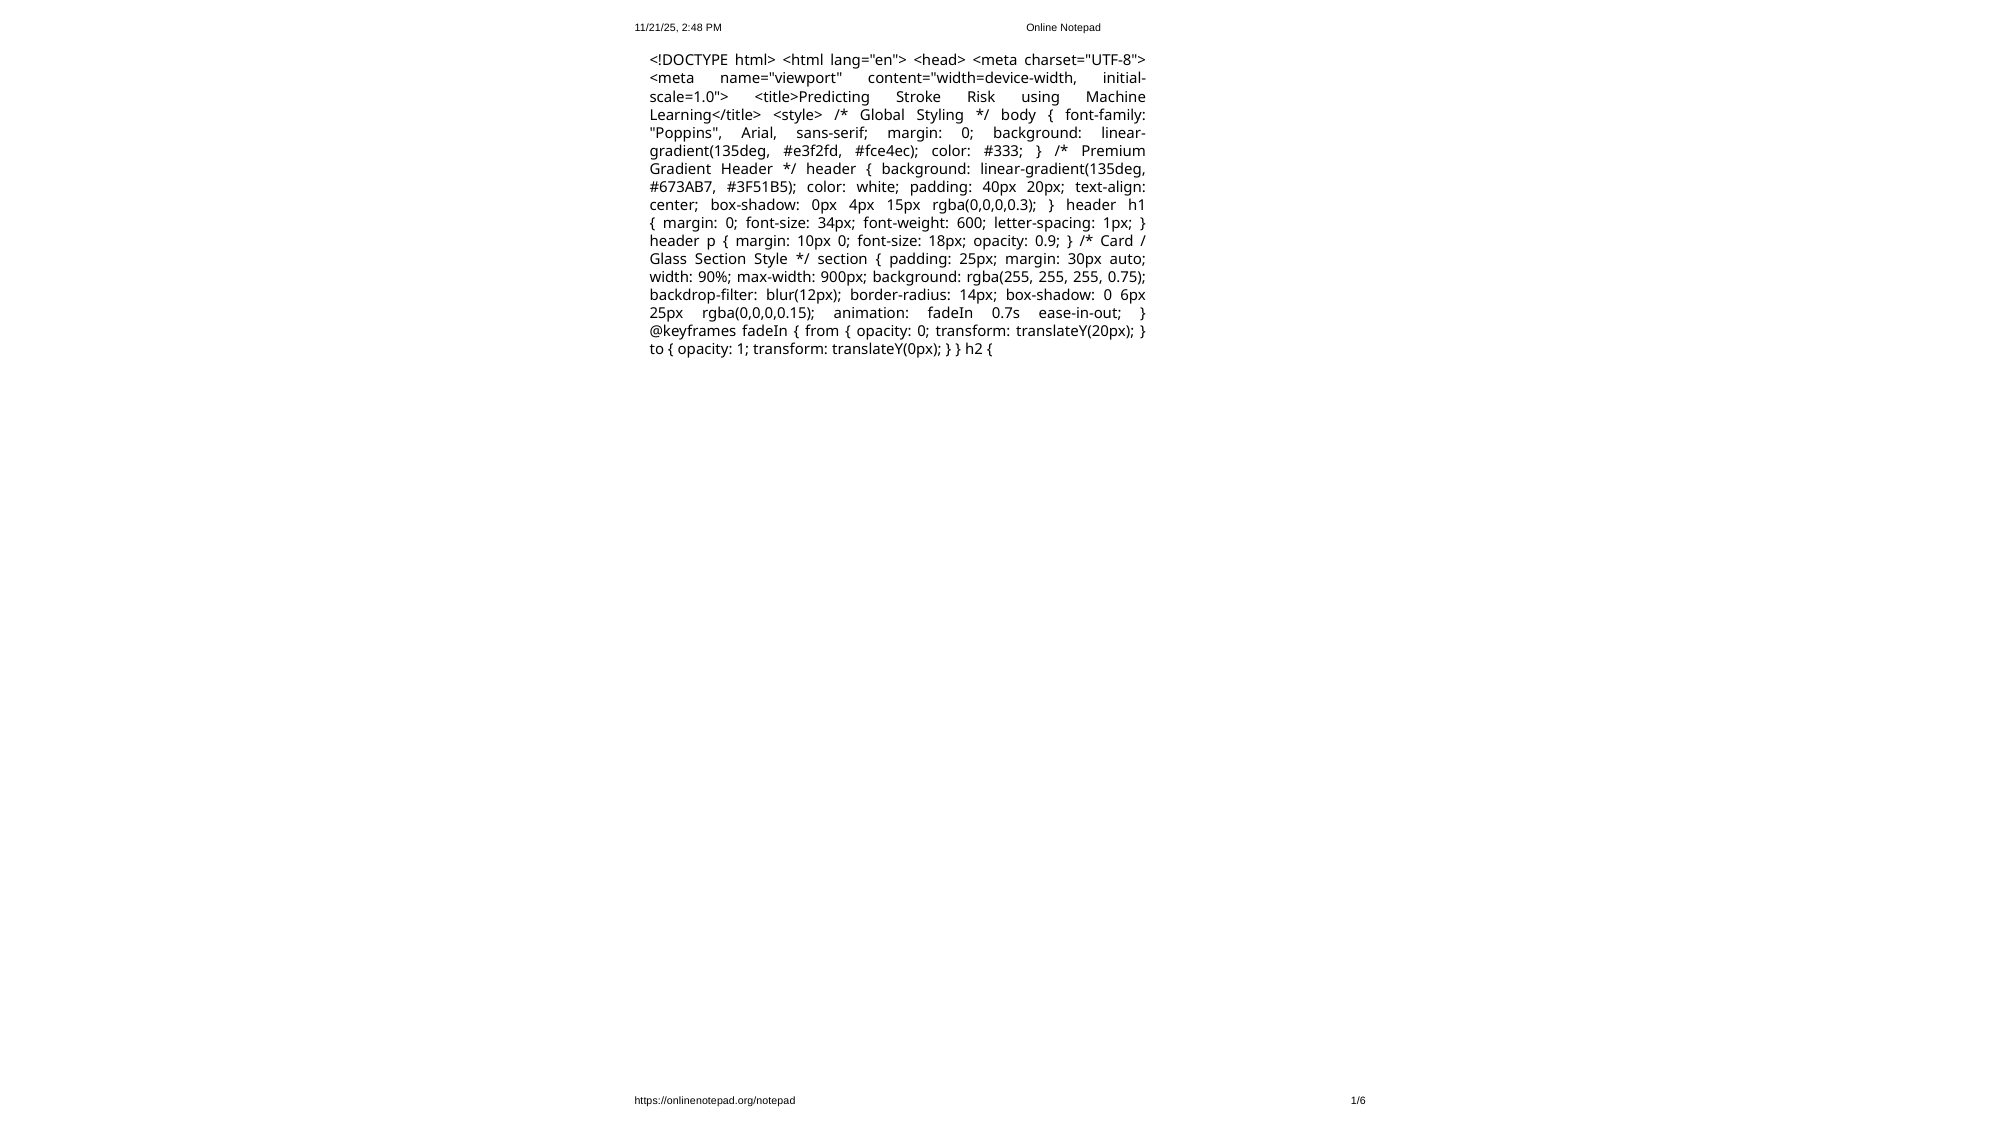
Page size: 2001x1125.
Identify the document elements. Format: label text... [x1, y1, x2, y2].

text_box https://onlinenotepad.org/notepad [634, 1091, 797, 1107]
text_box Online Notepad [1026, 18, 1102, 34]
text_box 1/6 [1350, 1091, 1366, 1107]
text_box 11/21/25, 2:48 PM [634, 18, 723, 34]
text_box <!DOCTYPE html> <html lang="en"> <head> <meta charset="UTF-8"> <meta name="viewport" content="width=device-width, initial-scale=1.0"> <title>Predicting Stroke Risk using Machine Learning</title> <style> /* Global Styling */ body { font-family: "Poppins", Arial, sans-serif; margin: 0; background: linear-gradient(135deg, #e3f2fd, #fce4ec); color: #333; } /* Premium Gradient Header */ header { background: linear-gradient(135deg, #673AB7, #3F51B5); color: white; padding: 40px 20px; text-align: center; box-shadow: 0px 4px 15px rgba(0,0,0,0.3); } header h1 { margin: 0; font-size: 34px; font-weight: 600; letter-spacing: 1px; } header p { margin: 10px 0; font-size: 18px; opacity: 0.9; } /* Card / Glass Section Style */ section { padding: 25px; margin: 30px auto; width: 90%; max-width: 900px; background: rgba(255, 255, 255, 0.75); backdrop-filter: blur(12px); border-radius: 14px; box-shadow: 0 6px 25px rgba(0,0,0,0.15); animation: fadeIn 0.7s ease-in-out; } @keyframes fadeIn { from { opacity: 0; transform: translateY(20px); } to { opacity: 1; transform: translateY(0px); } } h2 { [649, 50, 1147, 358]
